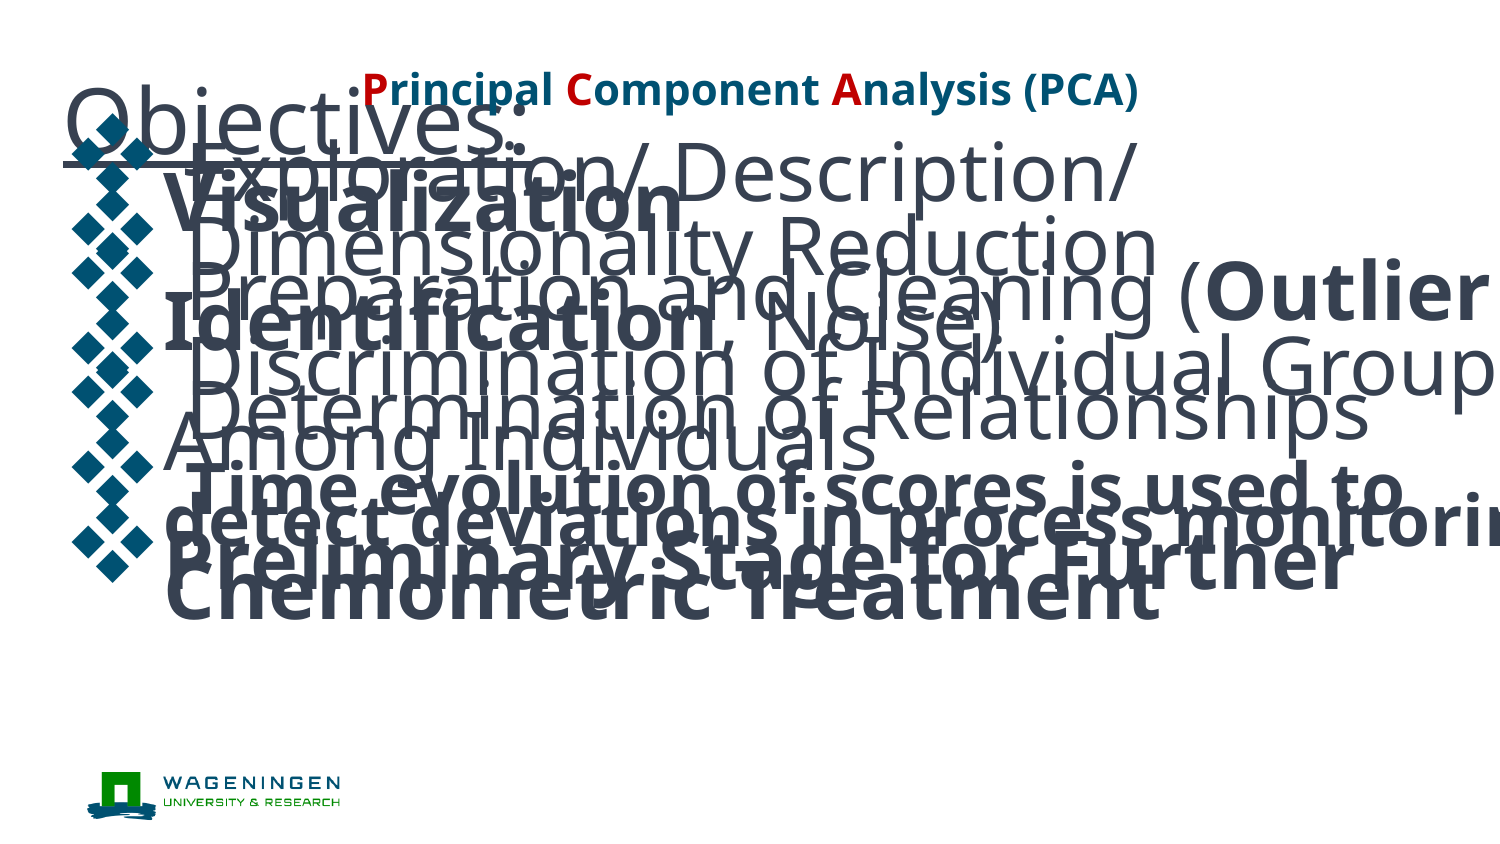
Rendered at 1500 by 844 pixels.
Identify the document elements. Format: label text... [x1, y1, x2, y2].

text_box Principal Component Analysis (PCA) [171, 55, 1329, 229]
list Objectives: Exploration/ Description/ Visualization Dimensionality Reduction Preparation and Cleaning (Outlier Identification, Noise) Discrimination of Individual Groups Determination of Relationships Among Individuals Time evolution of scores is used to detect deviations in process monitoring Preliminary Stage for Further Chemometric Treatment [51, 136, 1500, 657]
picture [0, 0, 1500, 844]
